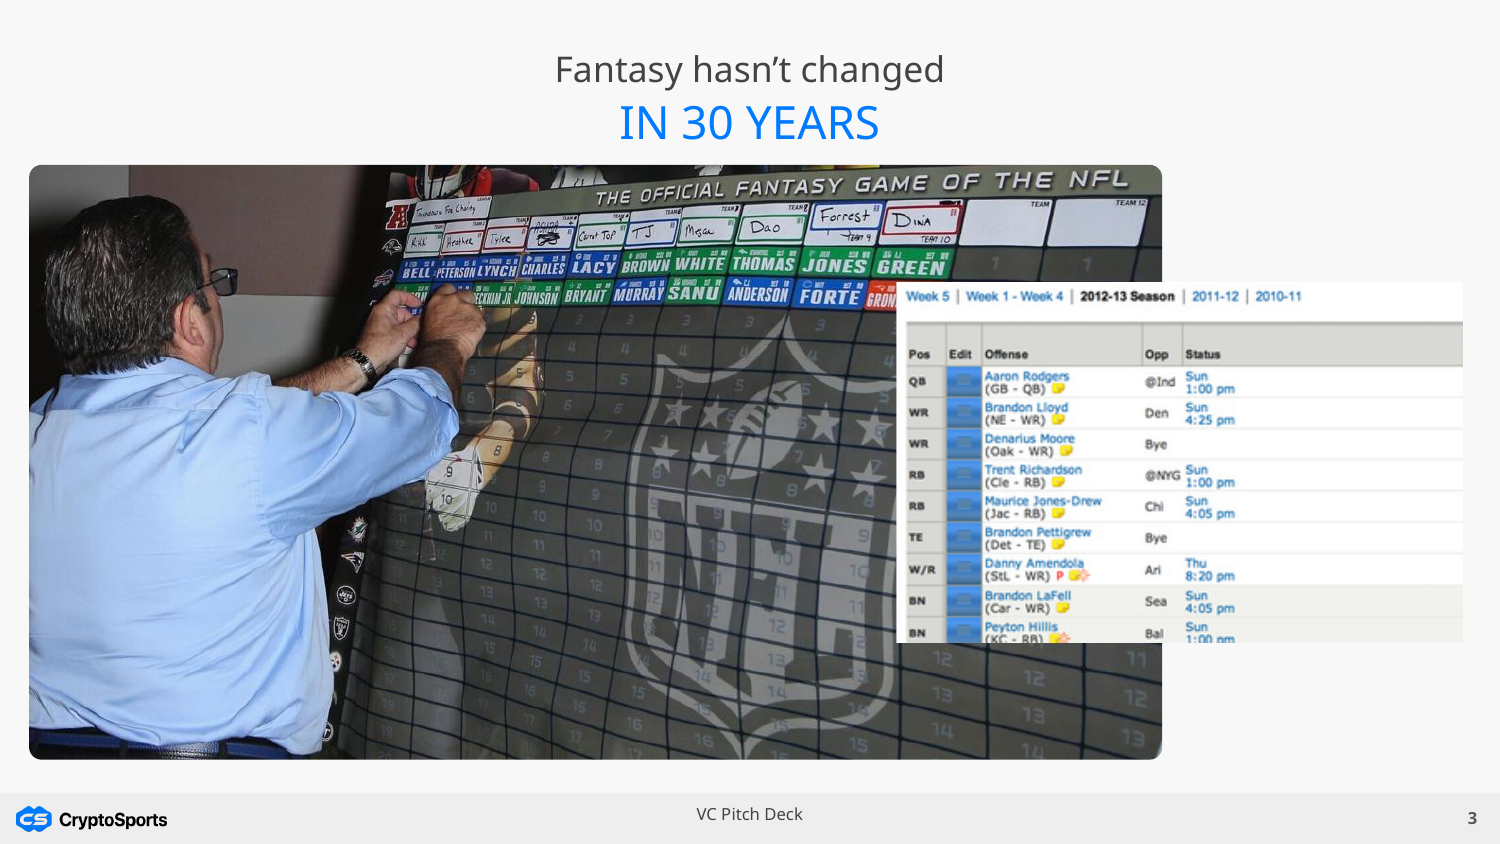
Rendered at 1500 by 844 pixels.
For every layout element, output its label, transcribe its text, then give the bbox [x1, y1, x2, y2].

picture [16, 806, 167, 832]
text_box VC Pitch Deck [603, 794, 897, 835]
slide_number ‹#› [1402, 787, 1493, 844]
text_box IN 30 YEARS [407, 78, 1093, 148]
text_box Fantasy hasn’t changed [446, 31, 1053, 78]
picture [28, 164, 1464, 760]
text_box [0, 792, 1402, 844]
text_box [1493, 792, 1500, 844]
